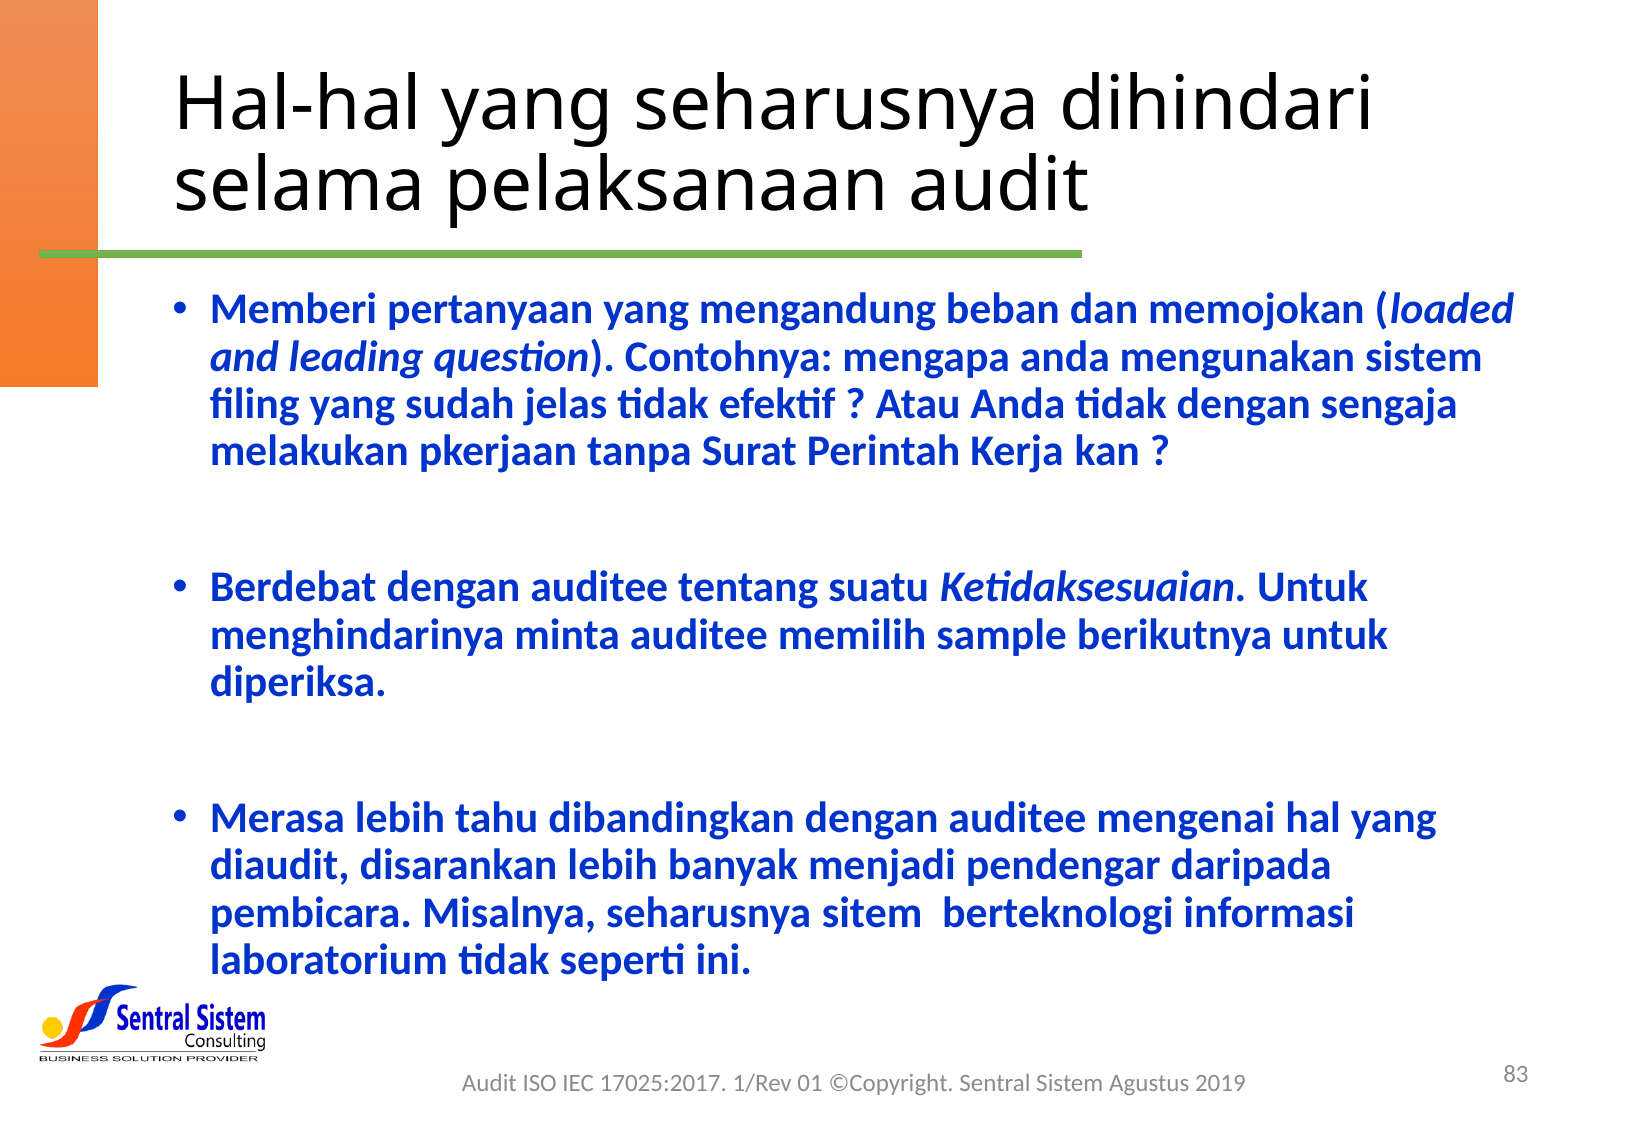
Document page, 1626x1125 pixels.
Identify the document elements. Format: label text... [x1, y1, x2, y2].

list Memberi pertanyaan yang mengandung beban dan memojokan (loaded and leading question). Contohnya: mengapa anda mengunakan sistem filing yang sudah jelas tidak efektif ? Atau Anda tidak dengan sengaja melakukan pkerjaan tanpa Surat Perintah Kerja kan ? Berdebat dengan auditee tentang suatu Ketidaksesuaian. Untuk menghindarinya minta auditee memilih sample berikutnya untuk diperiksa. Merasa lebih tahu dibandingkan dengan auditee mengenai hal yang diaudit, disarankan lebih banyak menjadi pendengar daripada pembicara. Misalnya, seharusnya sitem berteknologi informasi laboratorium tidak seperti ini. [157, 278, 1552, 1022]
picture [38, 984, 265, 1063]
footer Audit ISO IEC 17025:2017. 1/Rev 01 ©Copyright. Sentral Sistem Agustus 2019 [322, 1042, 1387, 1121]
slide_number 83 [1387, 1042, 1544, 1103]
text_box [39, 250, 1082, 258]
title Hal-hal yang seharusnya dihindari selama pelaksanaan audit [158, 46, 1622, 235]
text_box [0, 0, 98, 387]
